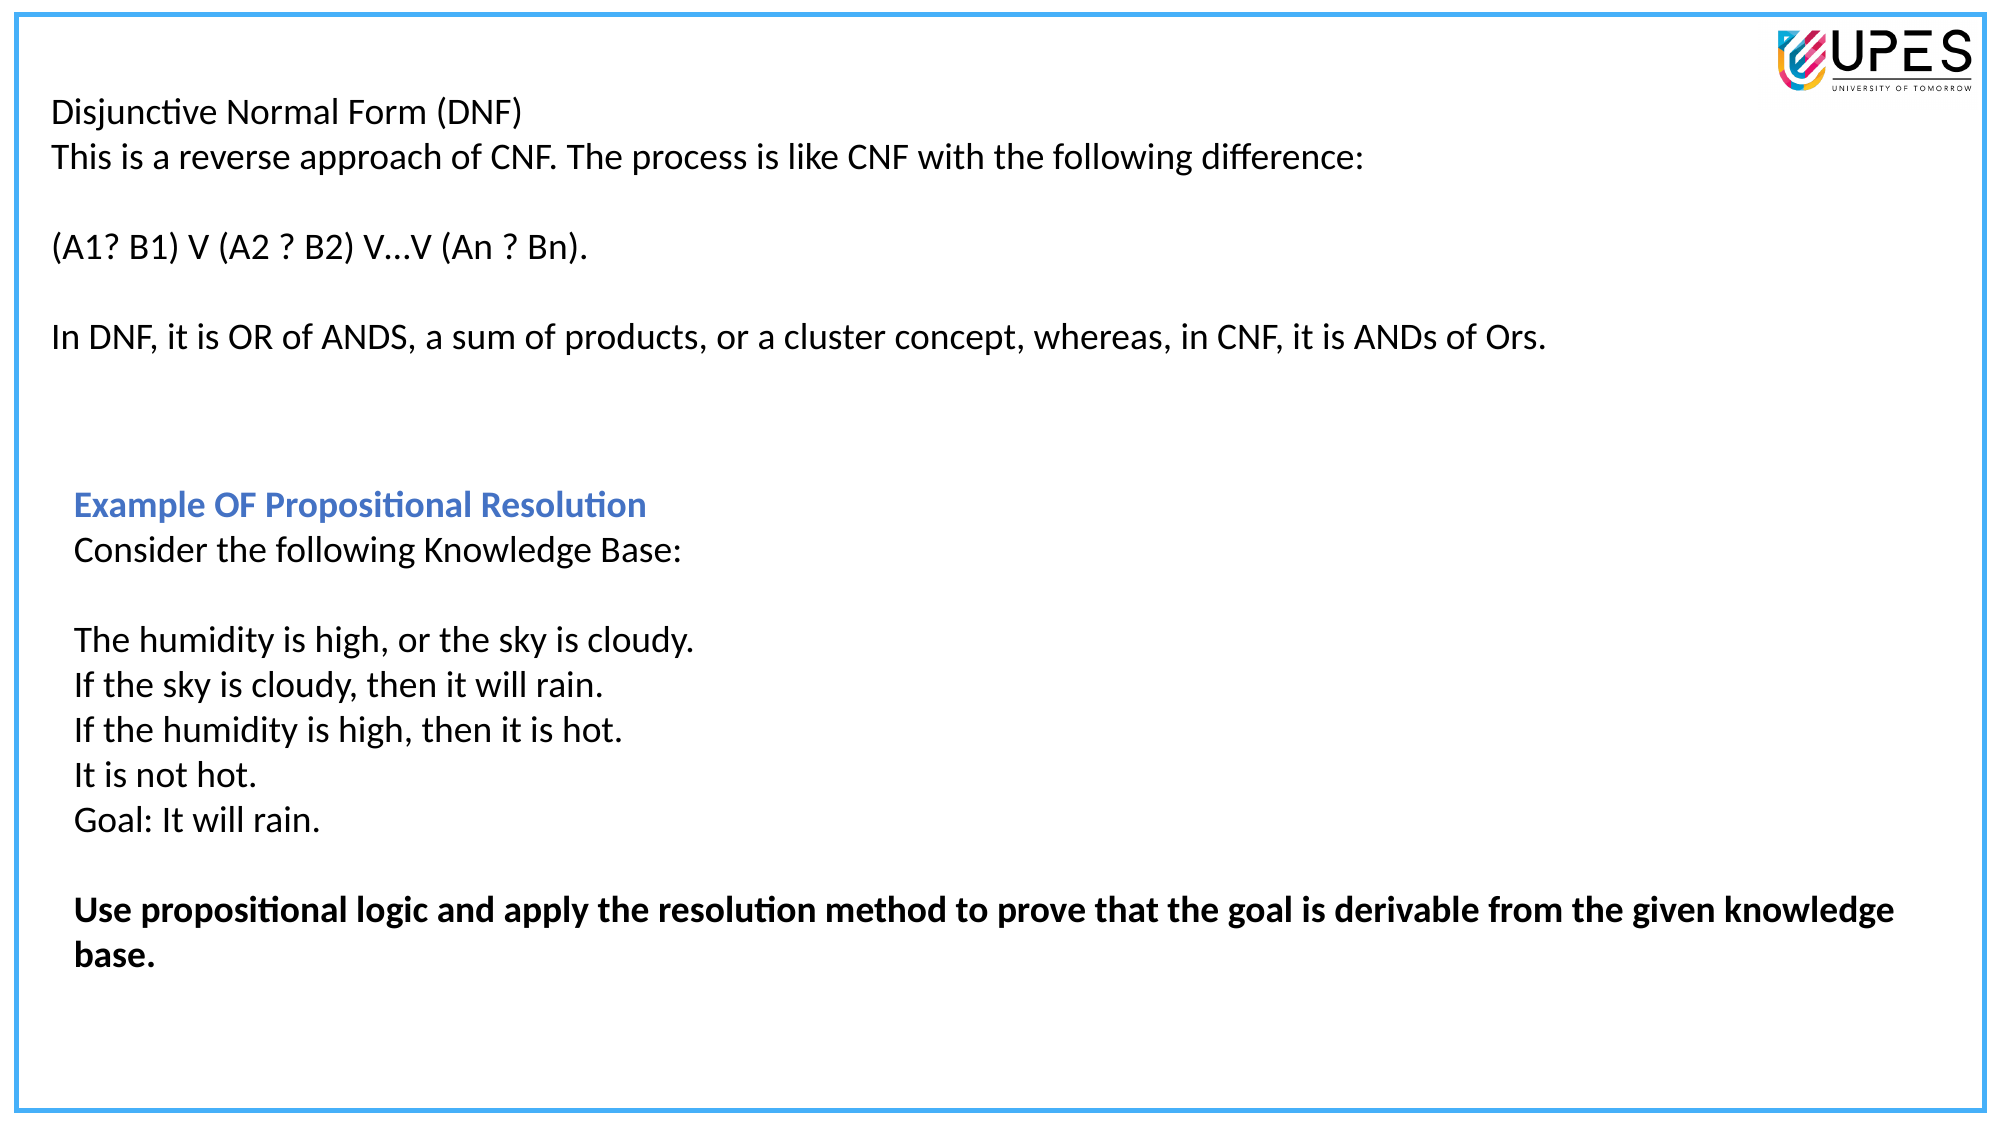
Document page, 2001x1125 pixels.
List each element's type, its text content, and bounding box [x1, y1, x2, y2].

text_box Example OF Propositional Resolution Consider the following Knowledge Base: The humidity is high, or the sky is cloudy. If the sky is cloudy, then it will rain. If the humidity is high, then it is hot. It is not hot. Goal: It will rain. Use propositional logic and apply the resolution method to prove that the goal is derivable from the given knowledge base. [59, 473, 1971, 983]
text_box Disjunctive Normal Form (DNF) This is a reverse approach of CNF. The process is like CNF with the following difference: (A1? B1) V (A2 ? B2) V…V (An ? Bn). In DNF, it is OR of ANDS, a sum of products, or a cluster concept, whereas, in CNF, it is ANDs of Ors. [36, 79, 1882, 365]
picture [1758, 20, 1978, 110]
